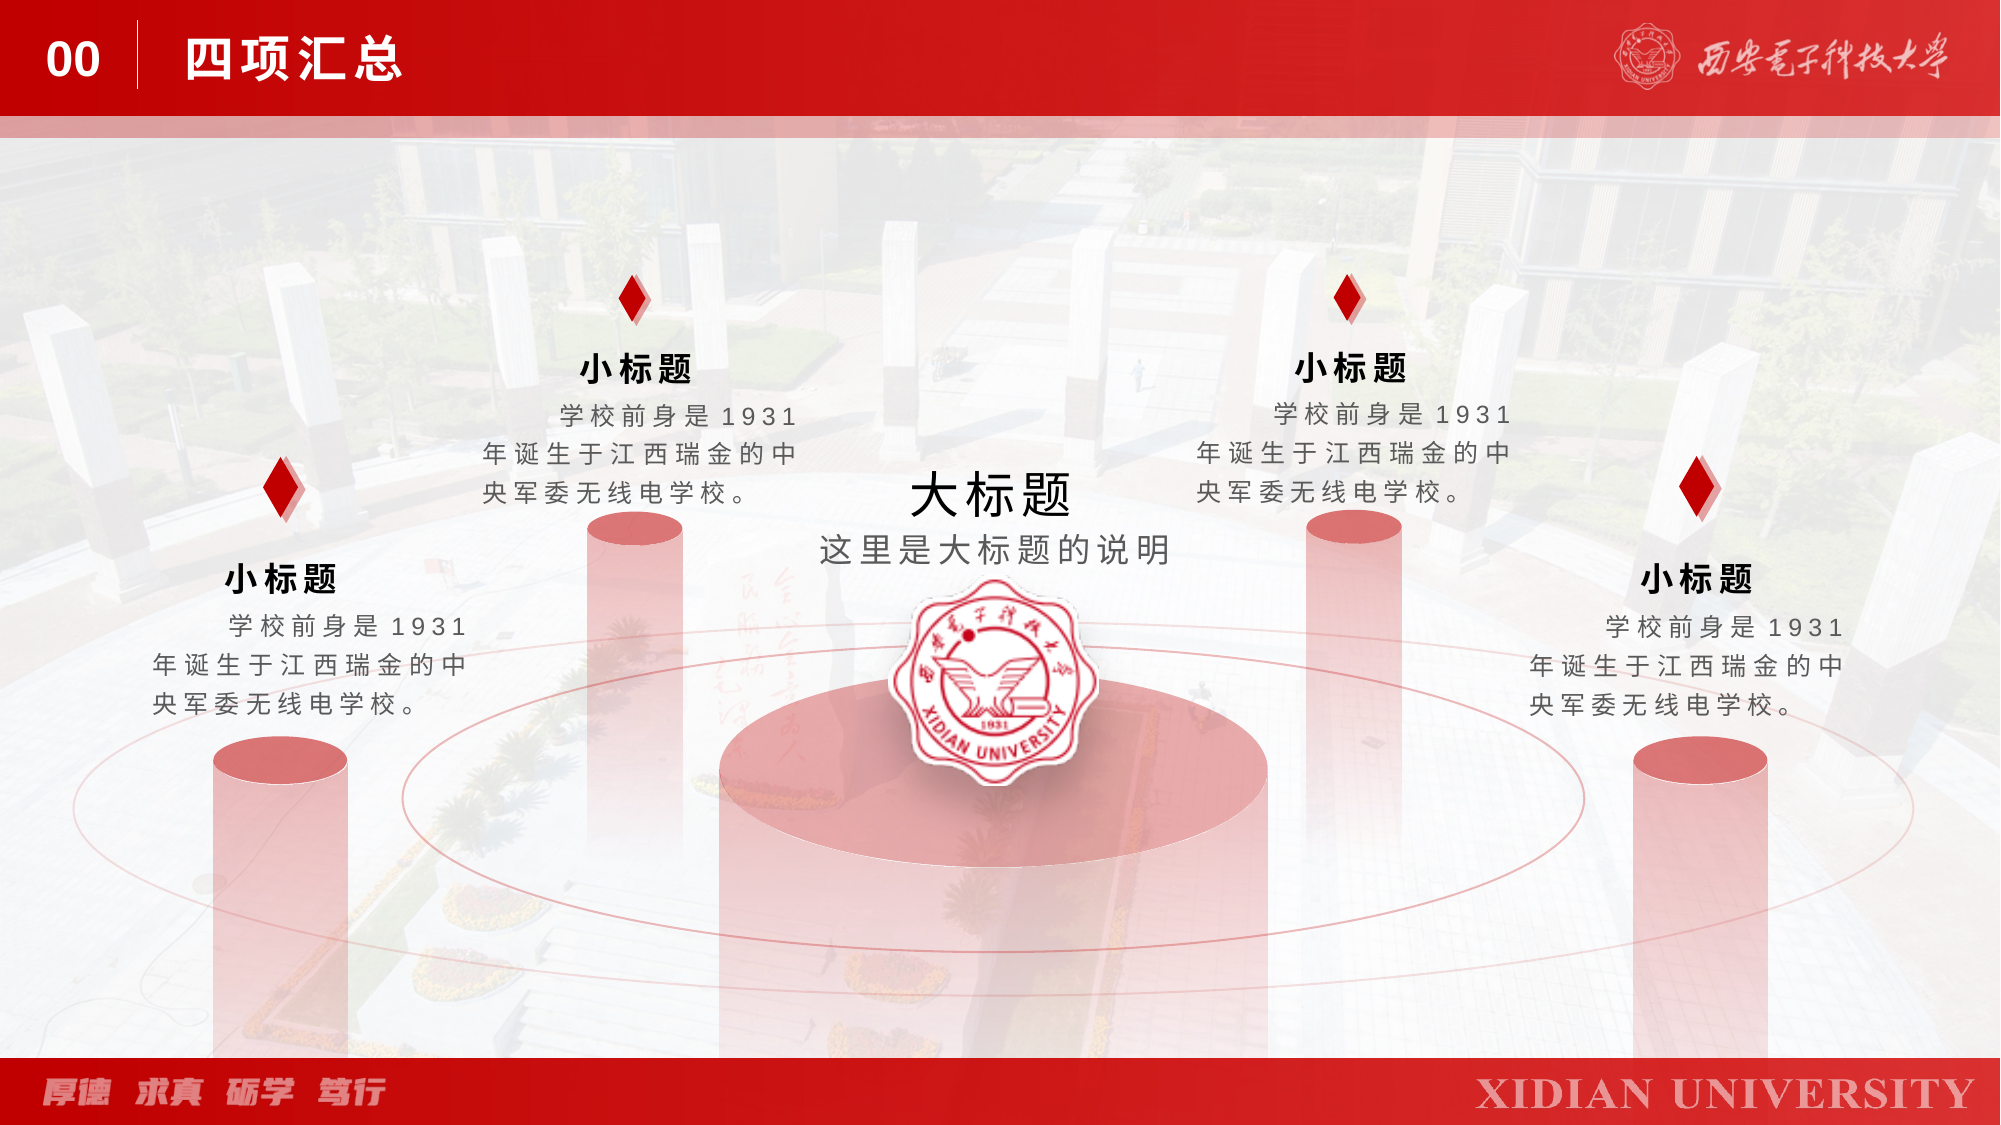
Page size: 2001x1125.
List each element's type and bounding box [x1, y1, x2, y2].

text_box [467, 274, 818, 513]
picture [887, 574, 1099, 786]
text_box [137, 455, 488, 724]
text_box [0, 0, 2000, 1125]
text_box [1181, 273, 1533, 513]
text_box [805, 438, 1195, 573]
text_box [1514, 454, 1865, 725]
text_box [21, 22, 1975, 1125]
